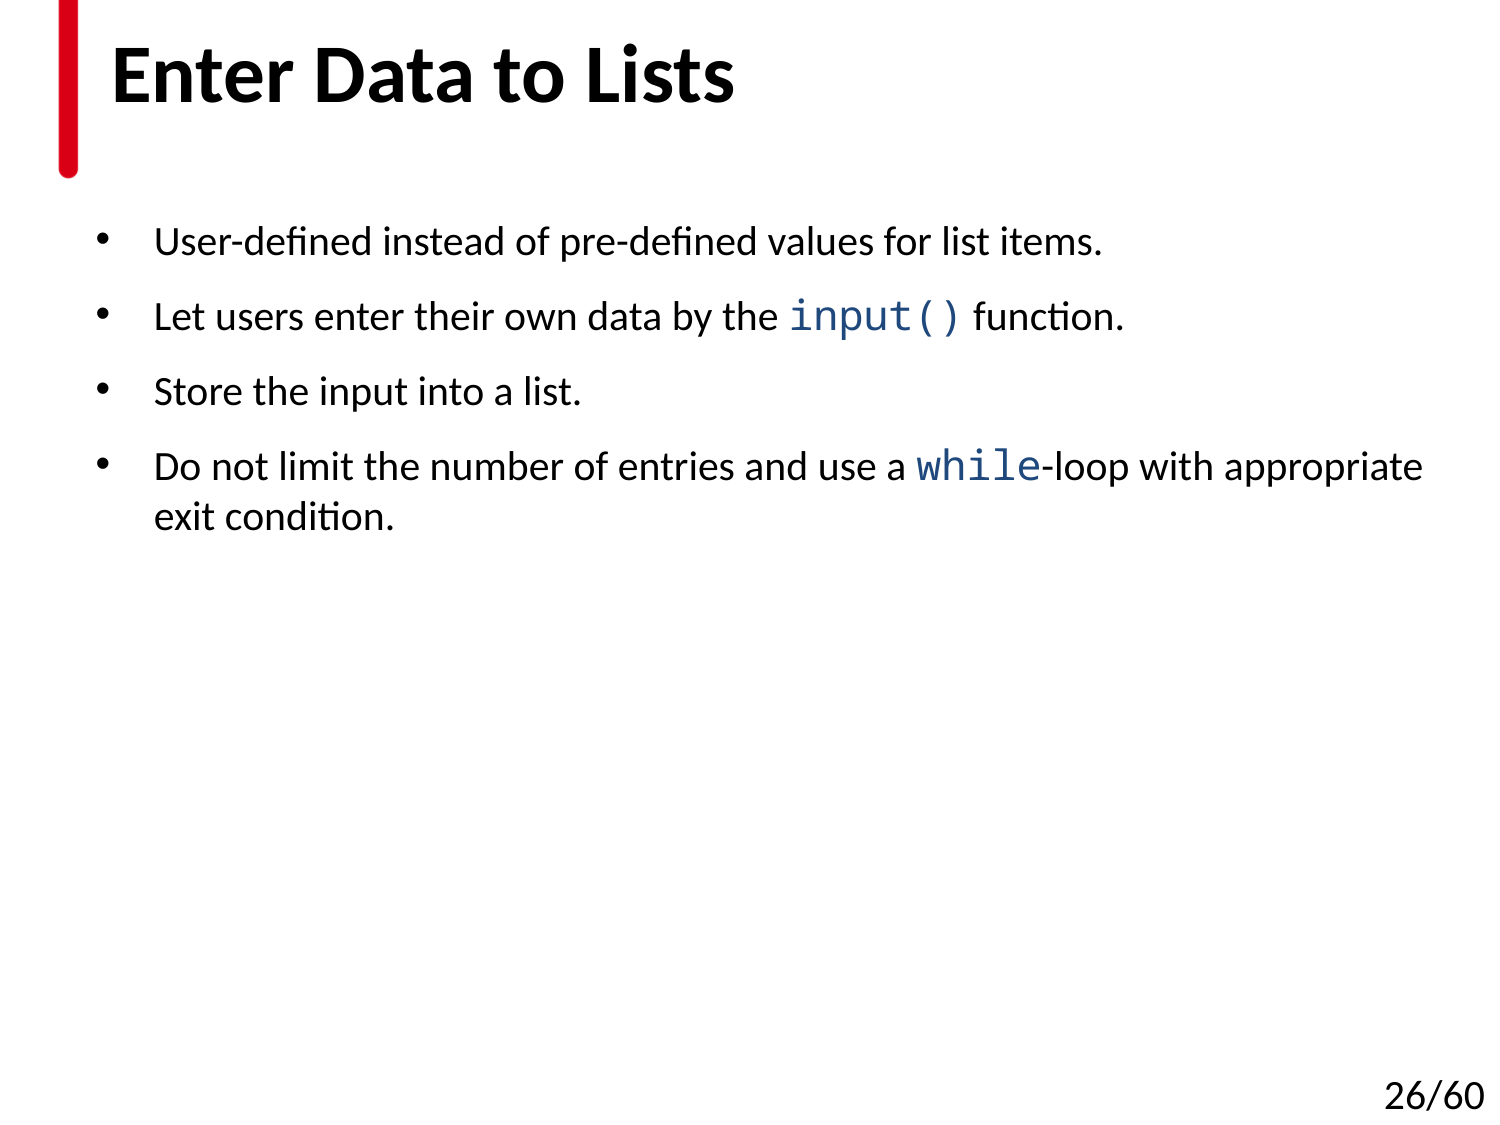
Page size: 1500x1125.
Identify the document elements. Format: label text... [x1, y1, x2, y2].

title Enter Data to Lists [96, 0, 1425, 138]
list User-defined instead of pre-defined values for list items. Let users enter their own data by the input() function. Store the input into a list. Do not limit the number of entries and use a while-loop with appropriate exit condition. [80, 206, 1470, 701]
picture [57, 0, 81, 200]
